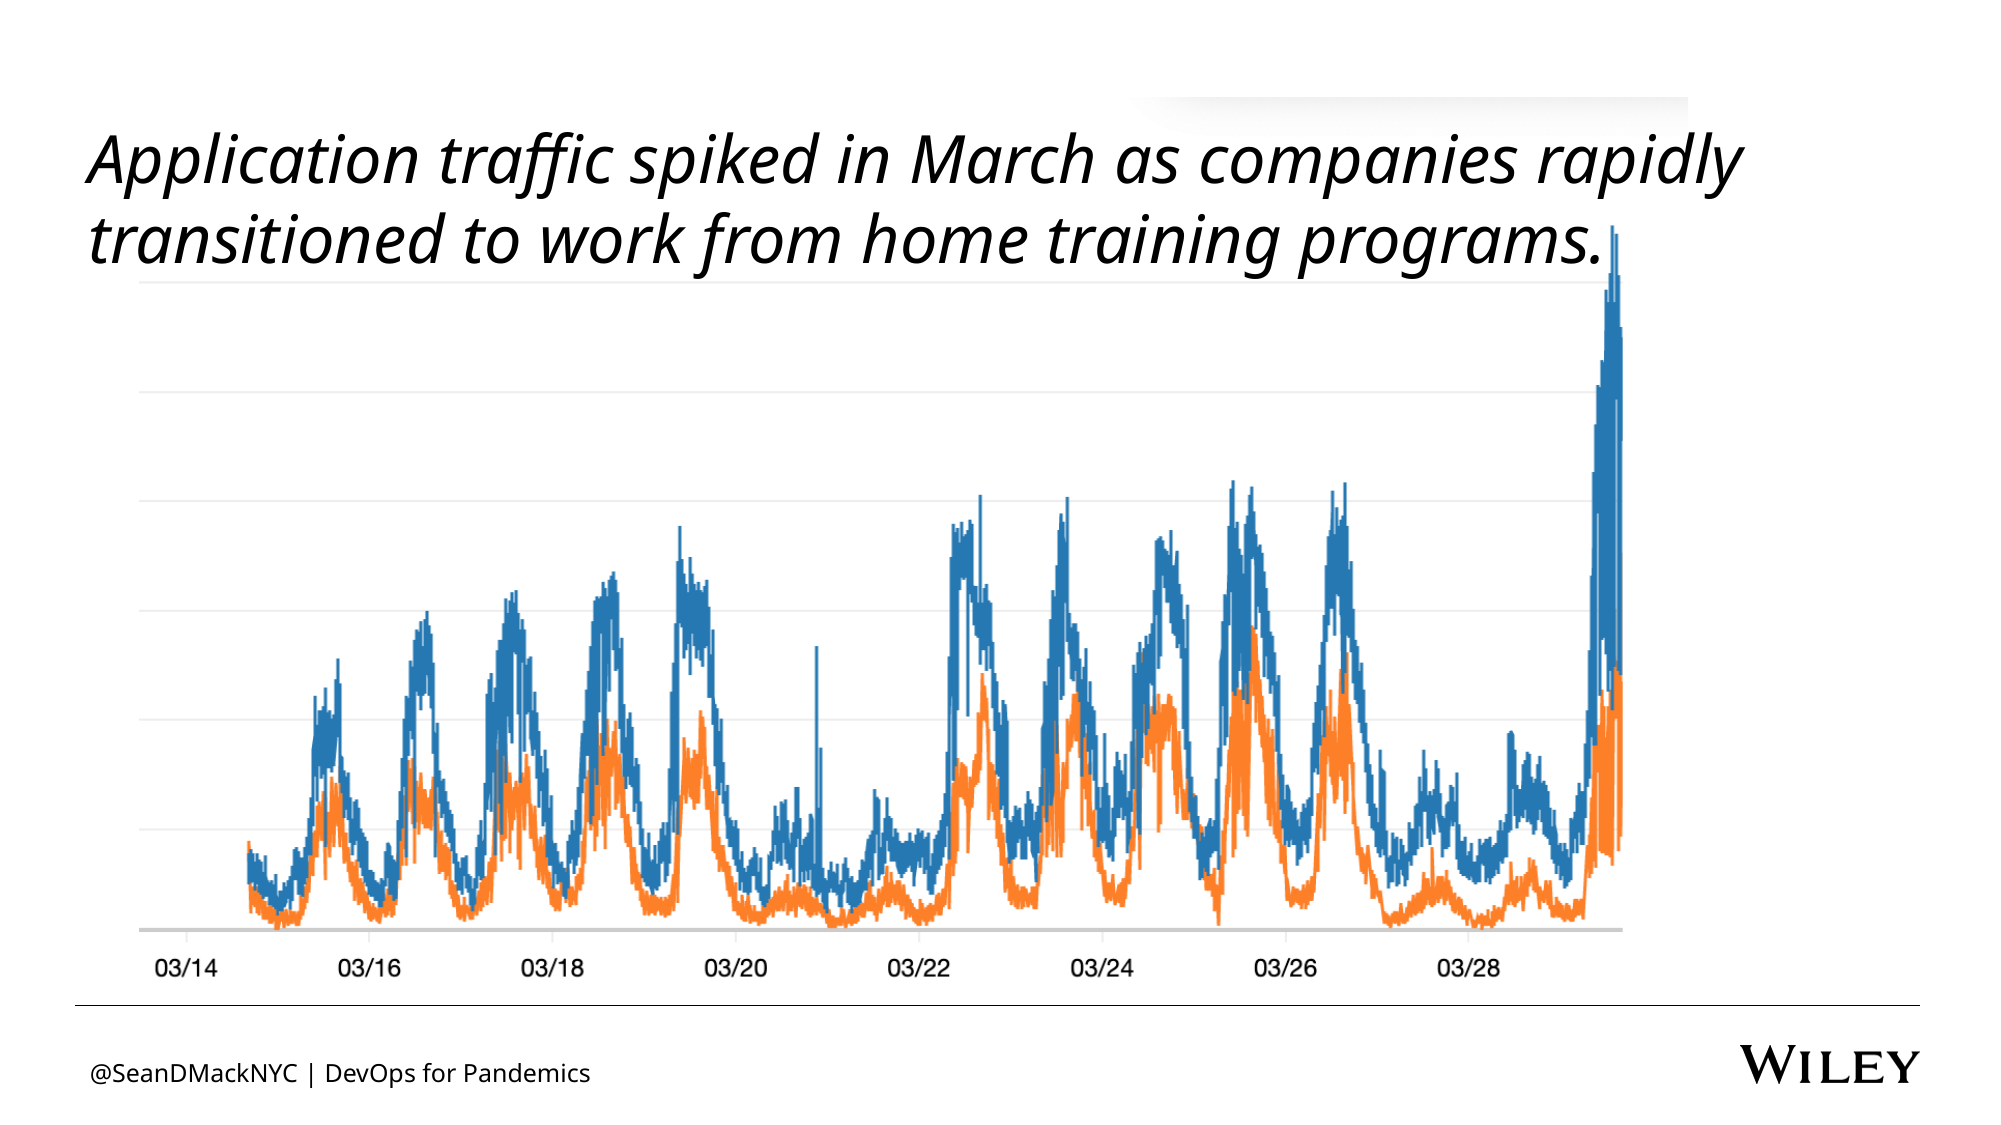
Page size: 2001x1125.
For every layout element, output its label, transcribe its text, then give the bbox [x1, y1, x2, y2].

picture [1740, 1045, 1920, 1084]
picture [138, 97, 1689, 1000]
title Application traffic spiked in March as companies rapidly transitioned to work from home training programs. [1689, 97, 1932, 223]
title Application traffic spiked in March as companies rapidly transitioned to work from home training programs. [68, 97, 138, 223]
